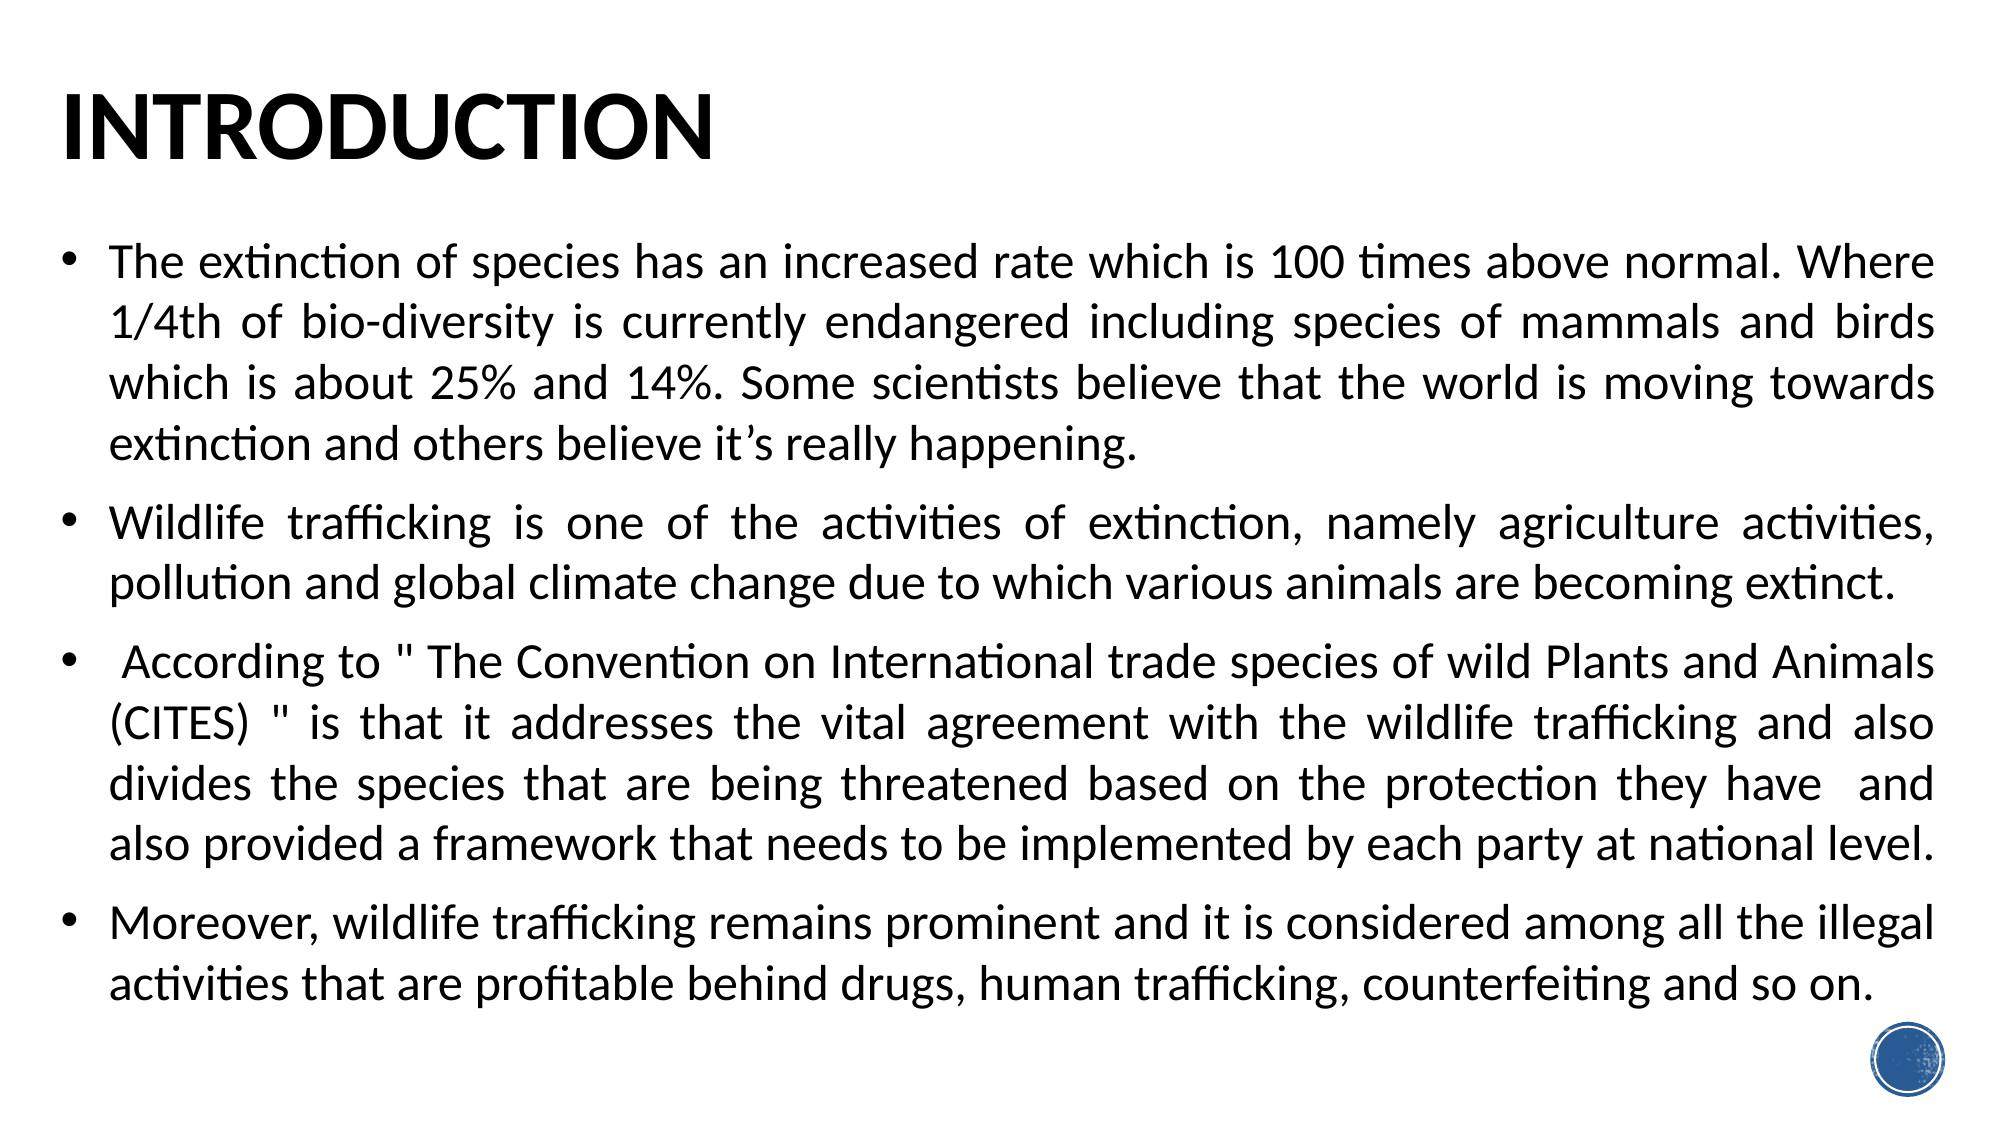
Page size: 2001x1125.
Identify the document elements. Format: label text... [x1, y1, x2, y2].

text_box The extinction of species has an increased rate which is 100 times above normal. Where 1/4th of bio-diversity is currently endangered including species of mammals and birds which is about 25% and 14%. Some scientists believe that the world is moving towards extinction and others believe it’s really happening. Wildlife trafficking is one of the activities of extinction, namely agriculture activities, pollution and global climate change due to which various animals are becoming extinct. According to " The Convention on International trade species of wild Plants and Animals (CITES) " is that it addresses the vital agreement with the wildlife trafficking and also divides the species that are being threatened based on the protection they have and also provided a framework that needs to be implemented by each party at national level. Moreover, wildlife trafficking remains prominent and it is considered among all the illegal activities that are profitable behind drugs, human trafficking, counterfeiting and so on. [45, 220, 1953, 1065]
text_box introduction [45, 52, 1708, 220]
